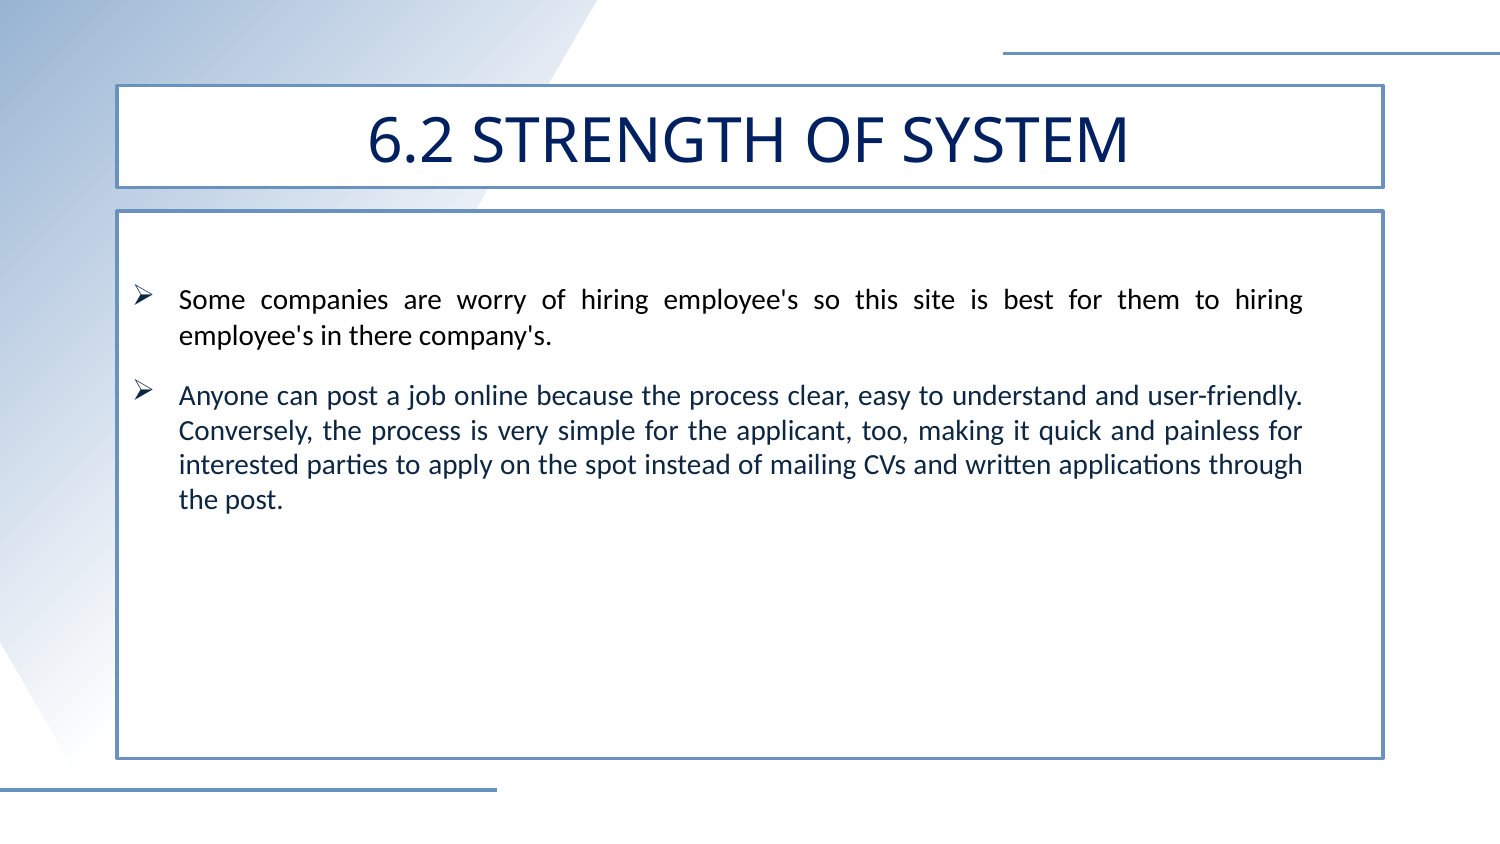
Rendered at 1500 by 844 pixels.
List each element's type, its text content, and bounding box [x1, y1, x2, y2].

title 6.2 STRENGTH OF SYSTEM [115, 84, 1385, 189]
subtitle Some companies are worry of hiring employee's so this site is best for them to hiring employee's in there company's. Anyone can post a job online because the process clear, easy to understand and user-friendly. Conversely, the process is very simple for the applicant, too, making it quick and painless for interested parties to apply on the spot instead of mailing CVs and written applications through the post. [115, 209, 1385, 760]
